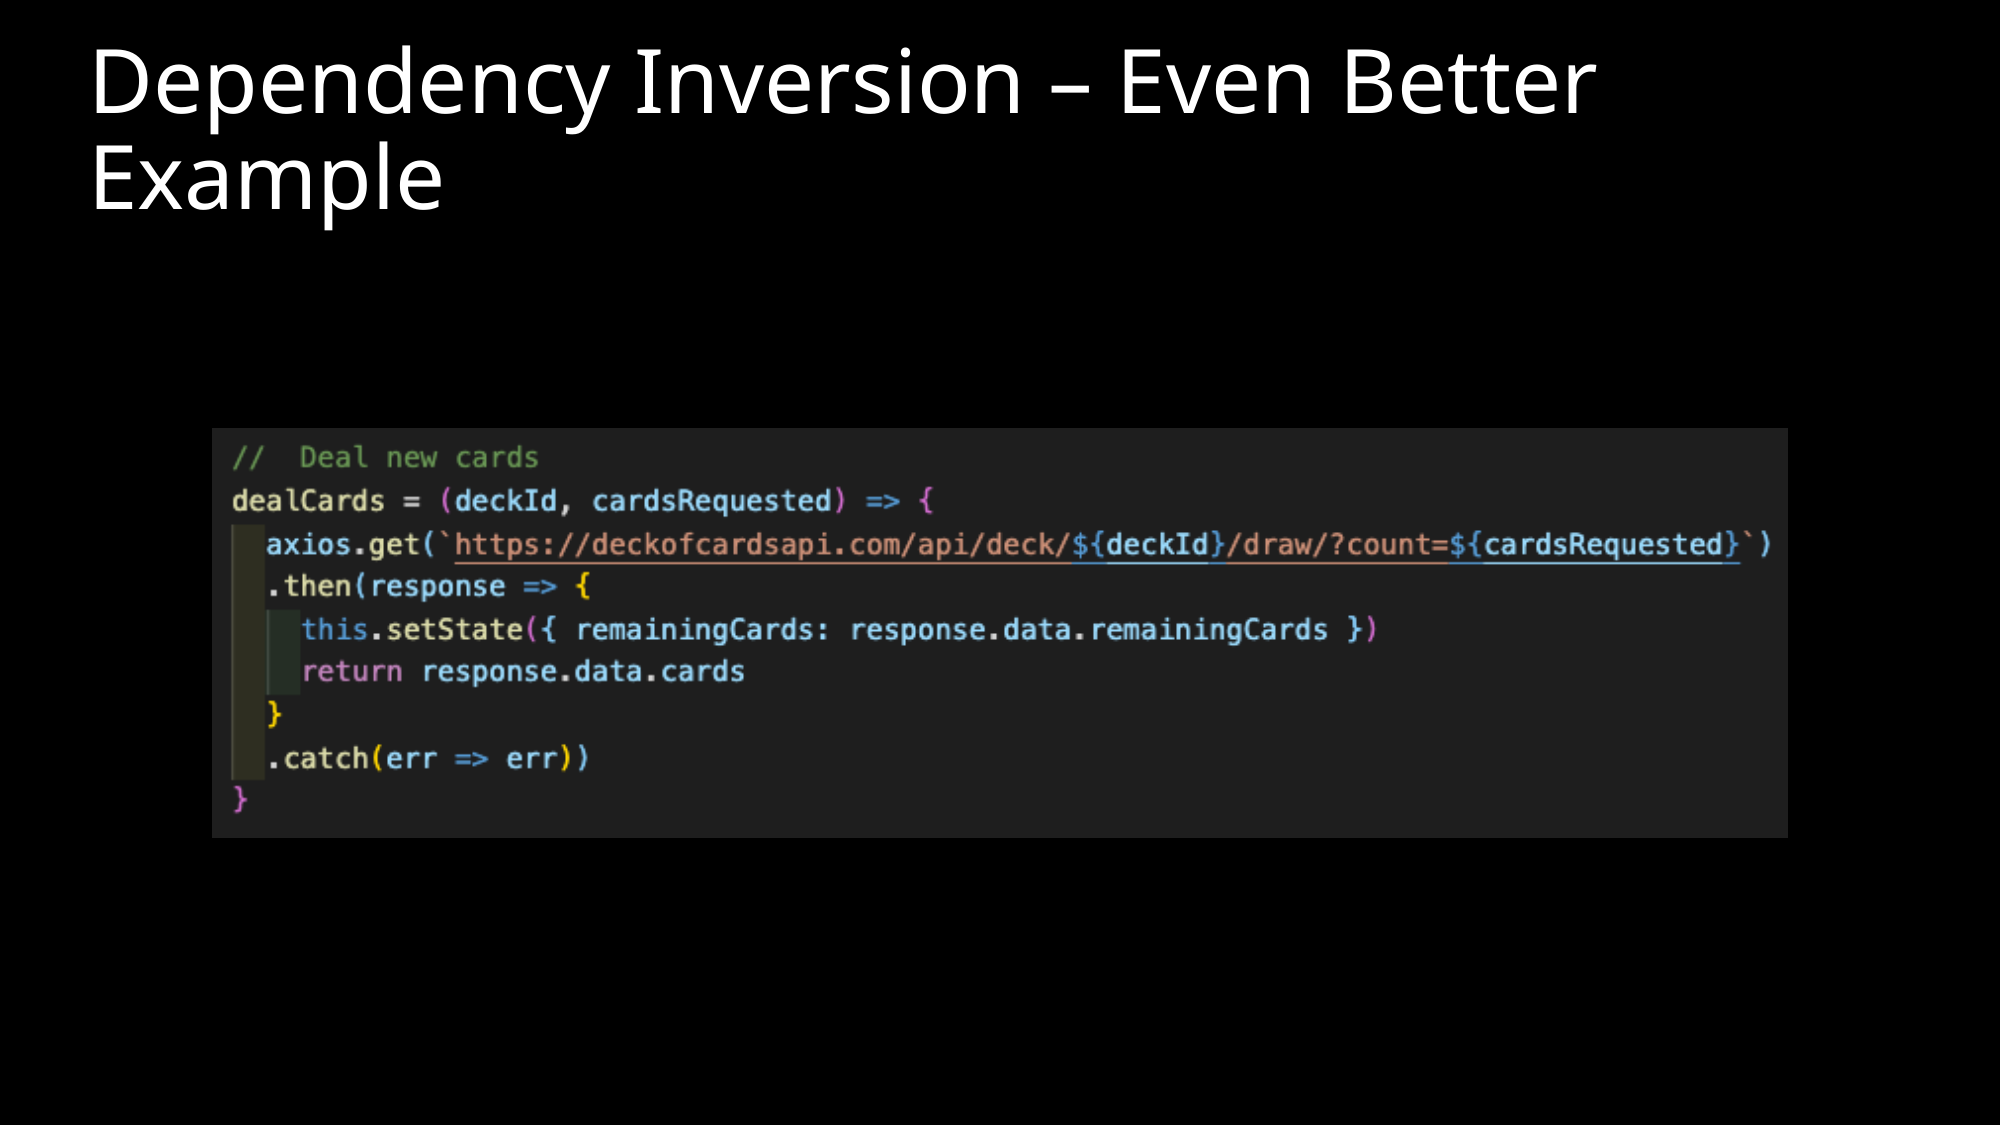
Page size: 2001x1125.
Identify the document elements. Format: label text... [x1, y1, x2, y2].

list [212, 428, 1788, 838]
title Dependency Inversion – Even Better Example [73, 29, 1693, 237]
